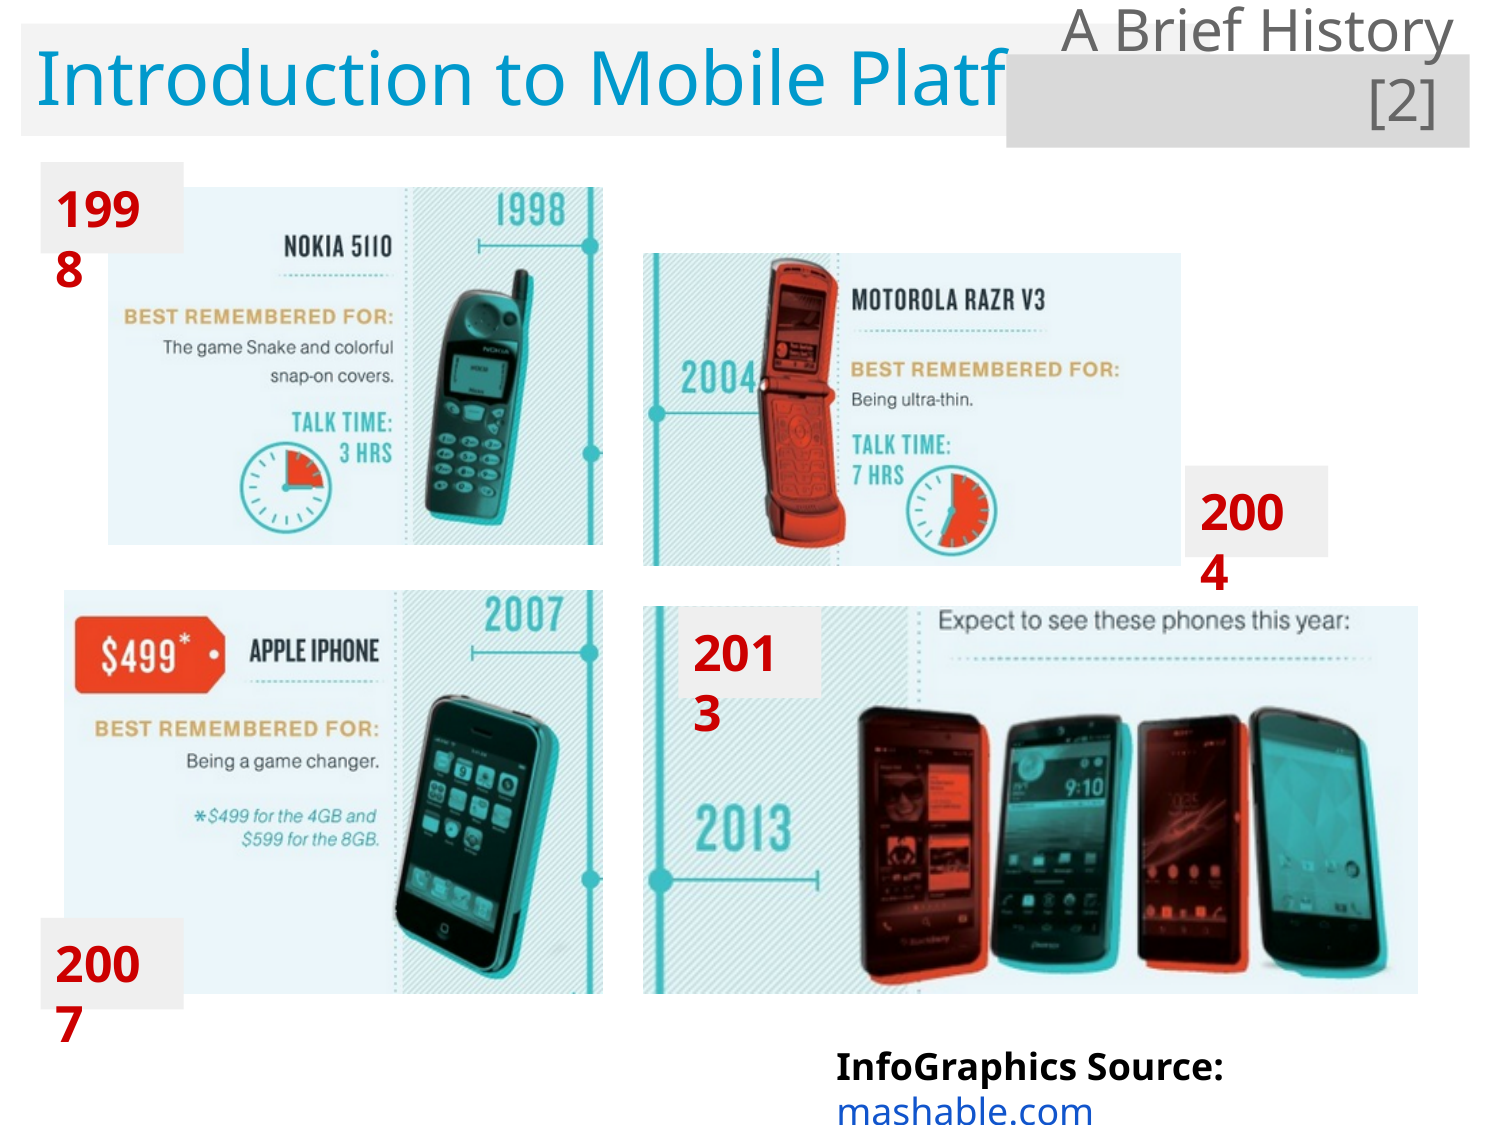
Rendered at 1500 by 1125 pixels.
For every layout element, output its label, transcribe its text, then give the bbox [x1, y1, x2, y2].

picture [63, 590, 603, 994]
picture [643, 606, 1419, 994]
text_box InfoGraphics Source: mashable.com [821, 1028, 1479, 1103]
picture [108, 187, 603, 545]
picture [643, 253, 1182, 567]
text_box 1998 [40, 162, 184, 254]
title Introduction to Mobile Platforms [21, 23, 1211, 136]
title A Brief History [2] [1006, 54, 1470, 148]
text_box 2007 [40, 917, 184, 1010]
text_box 2004 [1186, 465, 1329, 558]
